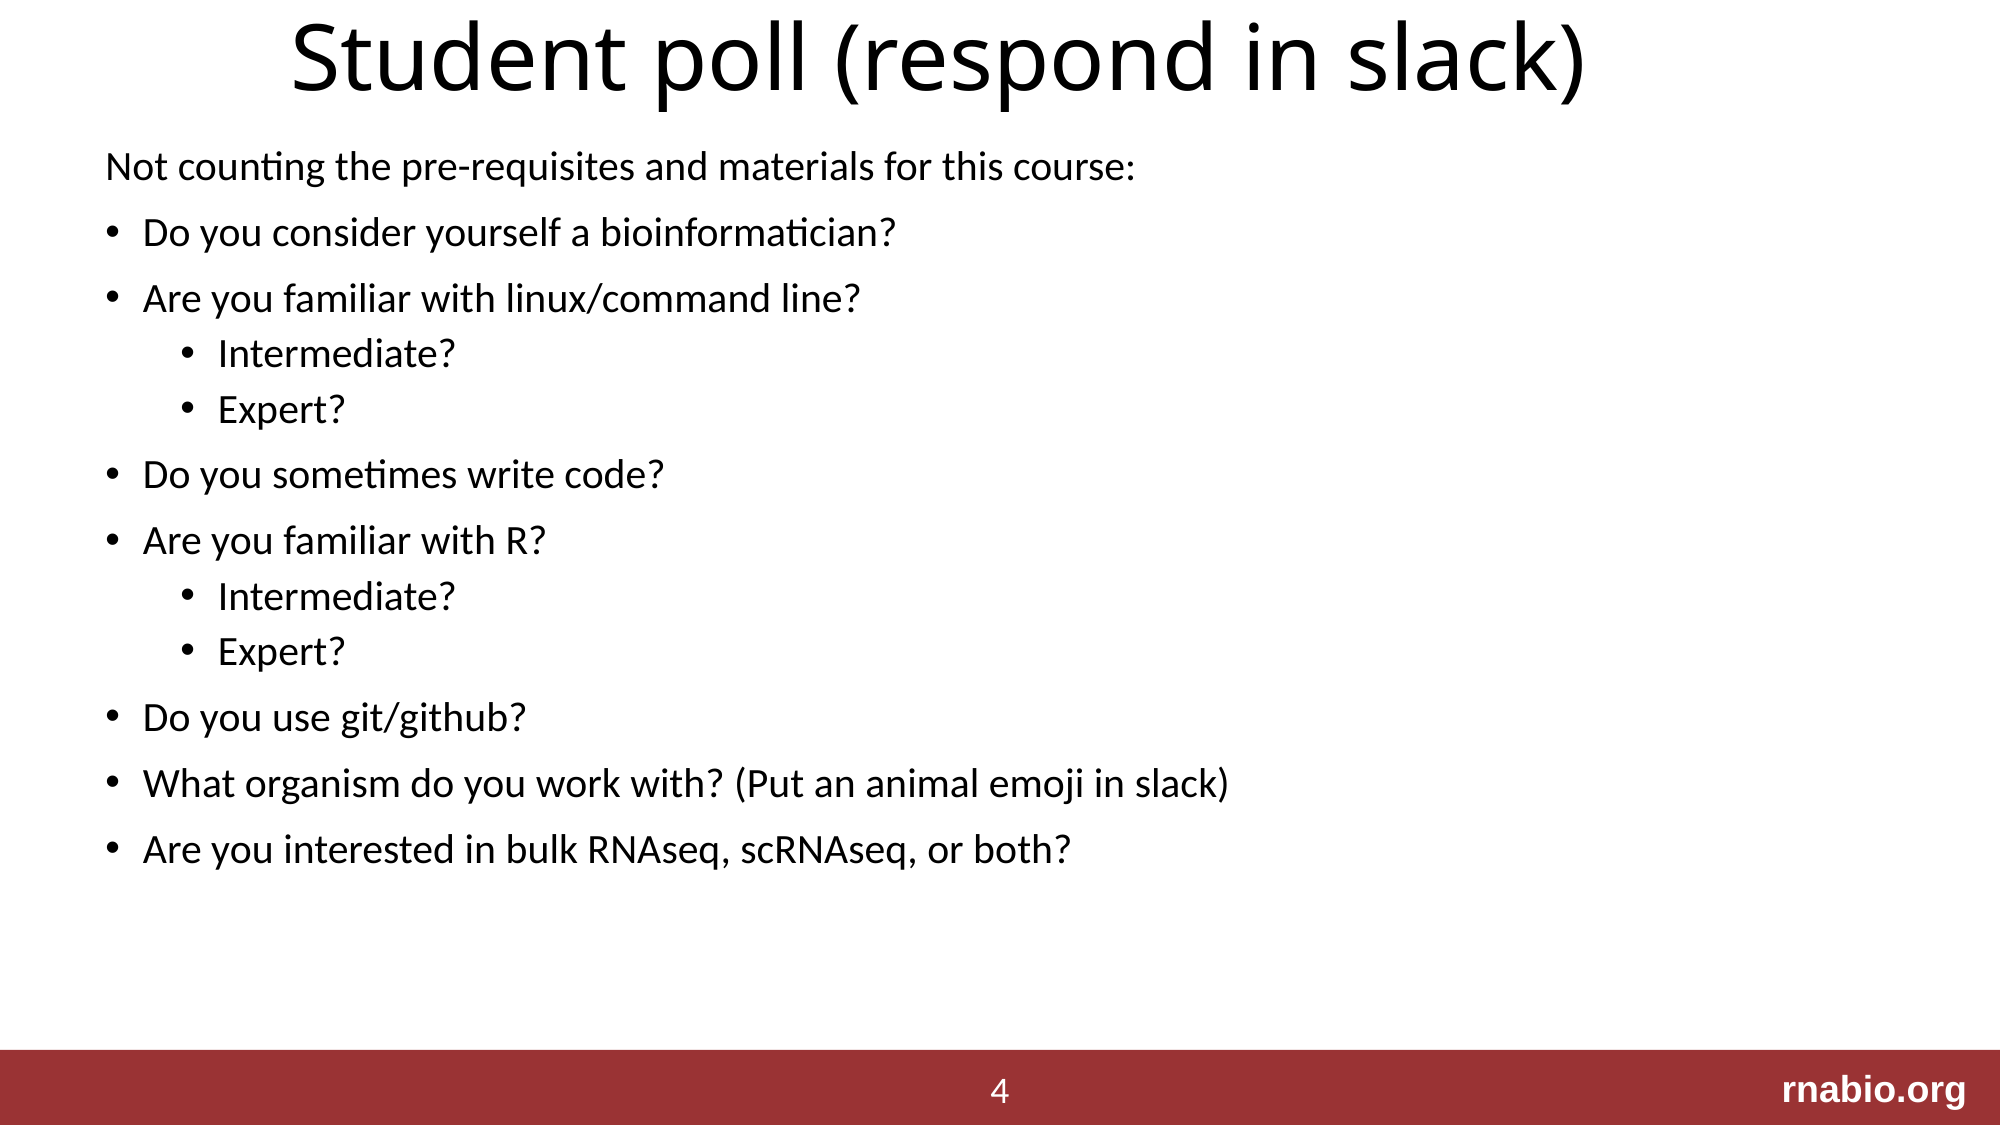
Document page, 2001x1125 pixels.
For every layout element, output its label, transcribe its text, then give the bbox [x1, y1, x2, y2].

list Not counting the pre-requisites and materials for this course: Do you consider yourself a bioinformatician? Are you familiar with linux/command line? Intermediate? Expert? Do you sometimes write code? Are you familiar with R? Intermediate? Expert? Do you use git/github? What organism do you work with? (Put an animal emoji in slack) Are you interested in bulk RNAseq, scRNAseq, or both? [90, 137, 1725, 1007]
title Student poll (respond in slack) [275, 0, 1725, 126]
